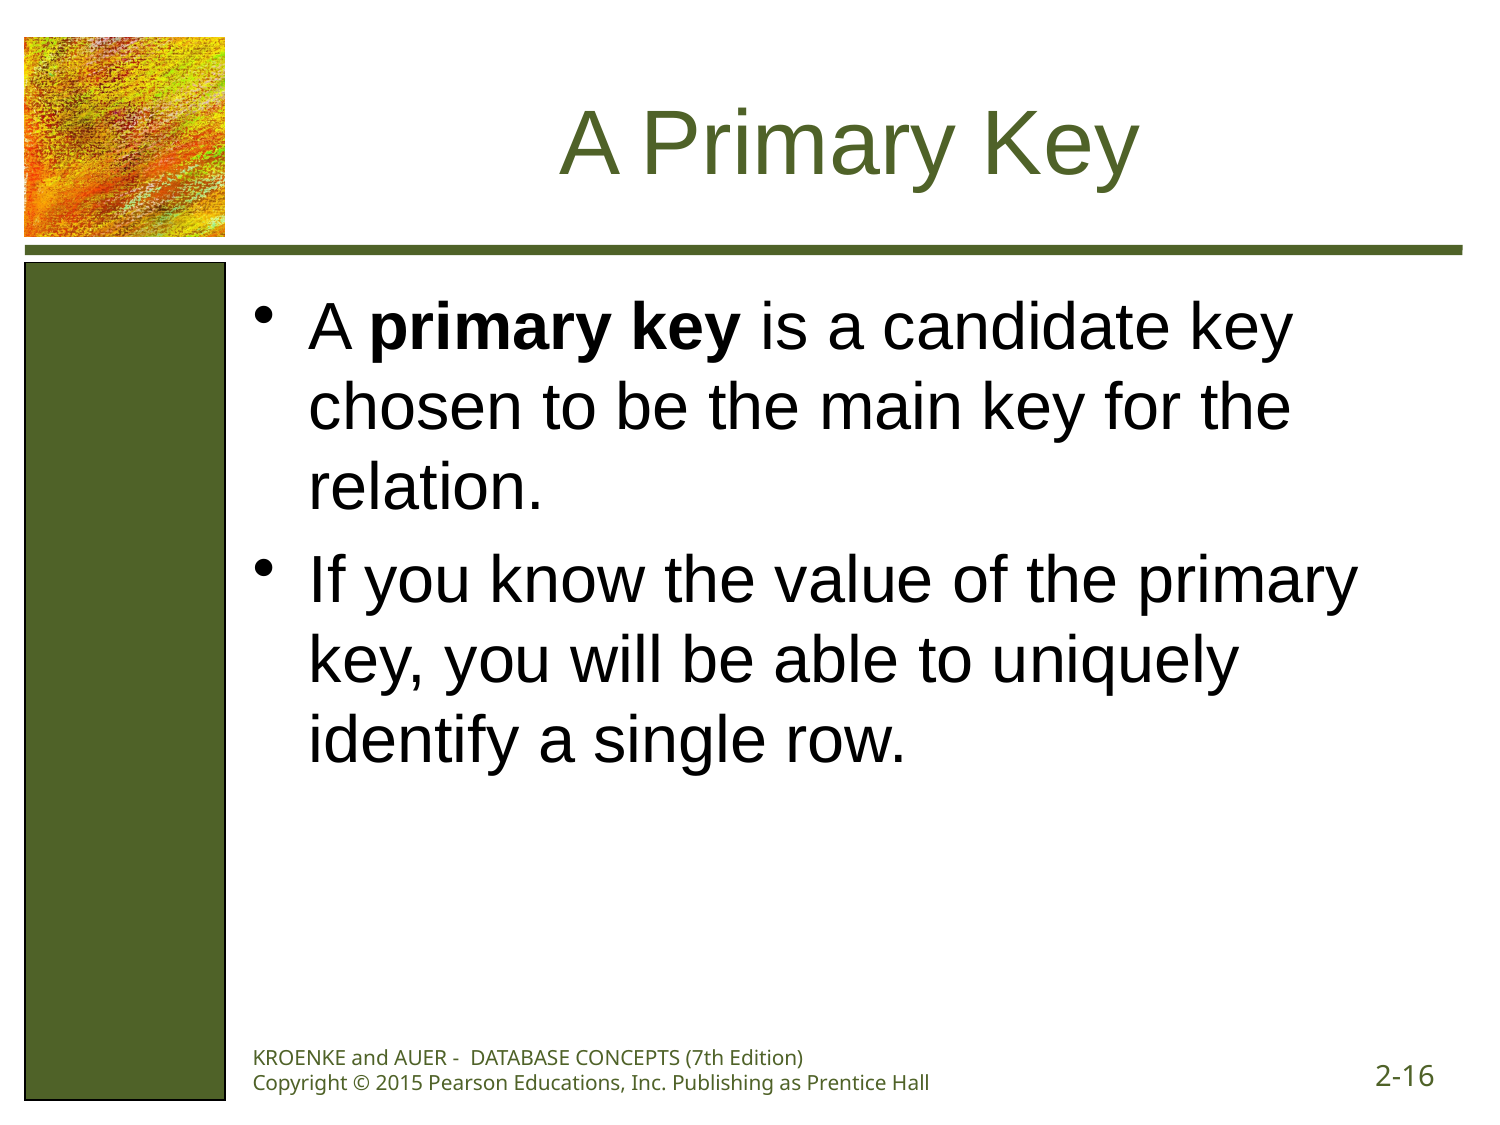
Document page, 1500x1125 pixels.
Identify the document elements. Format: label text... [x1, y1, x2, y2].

picture [24, 37, 225, 237]
list A primary key is a candidate key chosen to be the main key for the relation. If you know the value of the primary key, you will be able to uniquely identify a single row. [237, 274, 1463, 1001]
footer KROENKE and AUER - DATABASE CONCEPTS (7th Edition) Copyright © 2015 Pearson Educations, Inc. Publishing as Prentice Hall [237, 1037, 1088, 1104]
title A Primary Key [237, 37, 1463, 238]
slide_number 2-16 [1287, 1049, 1451, 1103]
